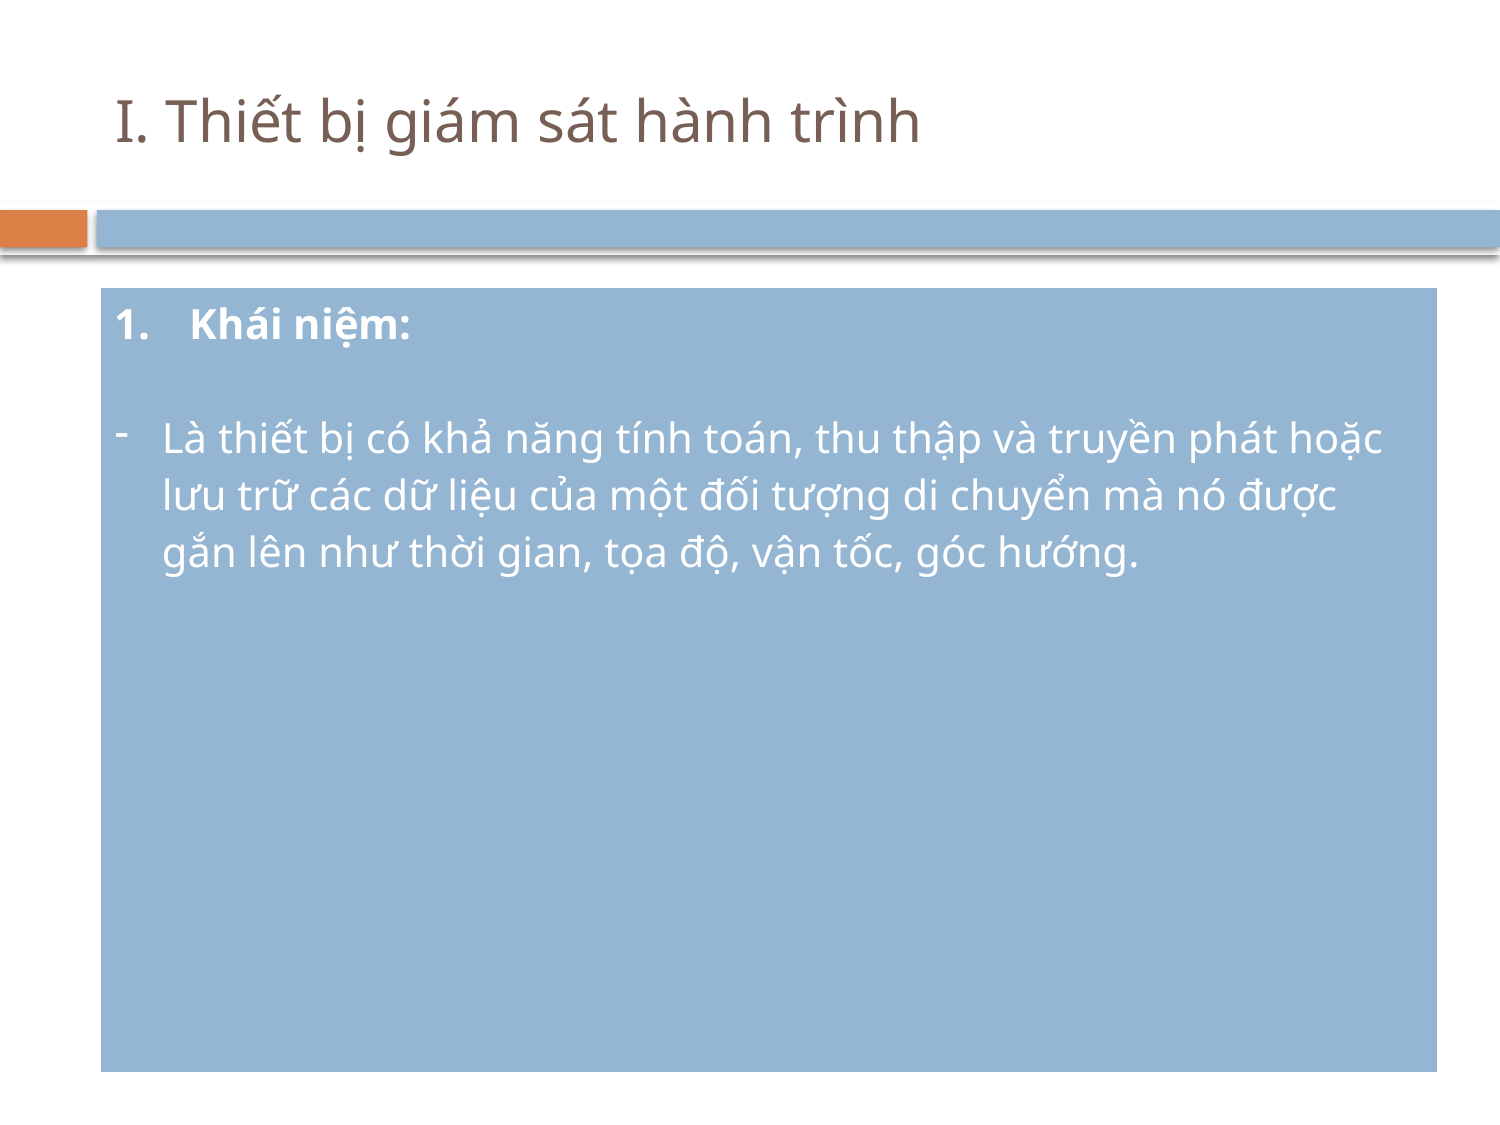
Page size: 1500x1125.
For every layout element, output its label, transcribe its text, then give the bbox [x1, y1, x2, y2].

title I. Thiết bị giám sát hành trình [100, 37, 1438, 200]
table_header Khái niệm: Là thiết bị có khả năng tính toán, thu thập và truyền phát hoặc lưu trữ các dữ liệu của một đối tượng di chuyển mà nó được gắn lên như thời gian, tọa độ, vận tốc, góc hướng. [101, 288, 1437, 1072]
